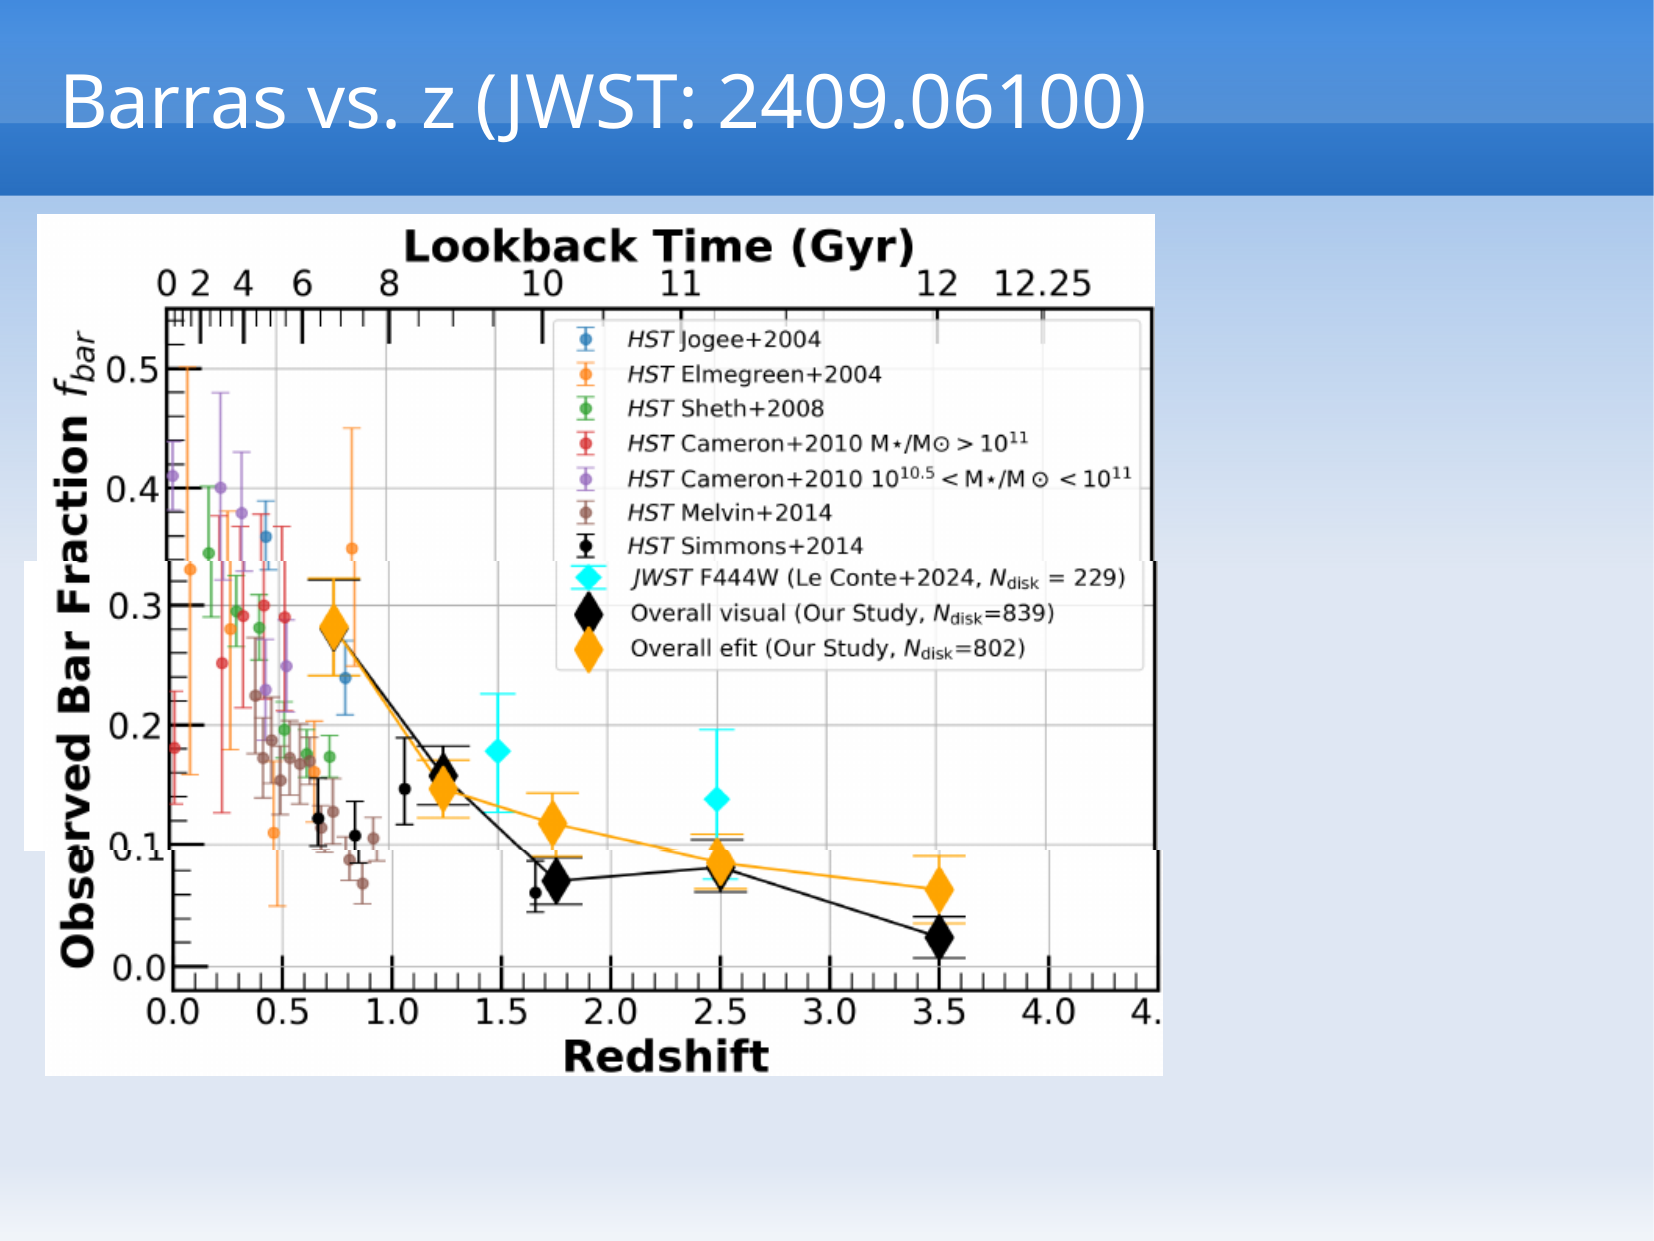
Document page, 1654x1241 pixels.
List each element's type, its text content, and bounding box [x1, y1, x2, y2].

picture [0, 0, 1654, 1241]
title Barras vs. z (JWST: 2409.06100) [59, 16, 1268, 190]
